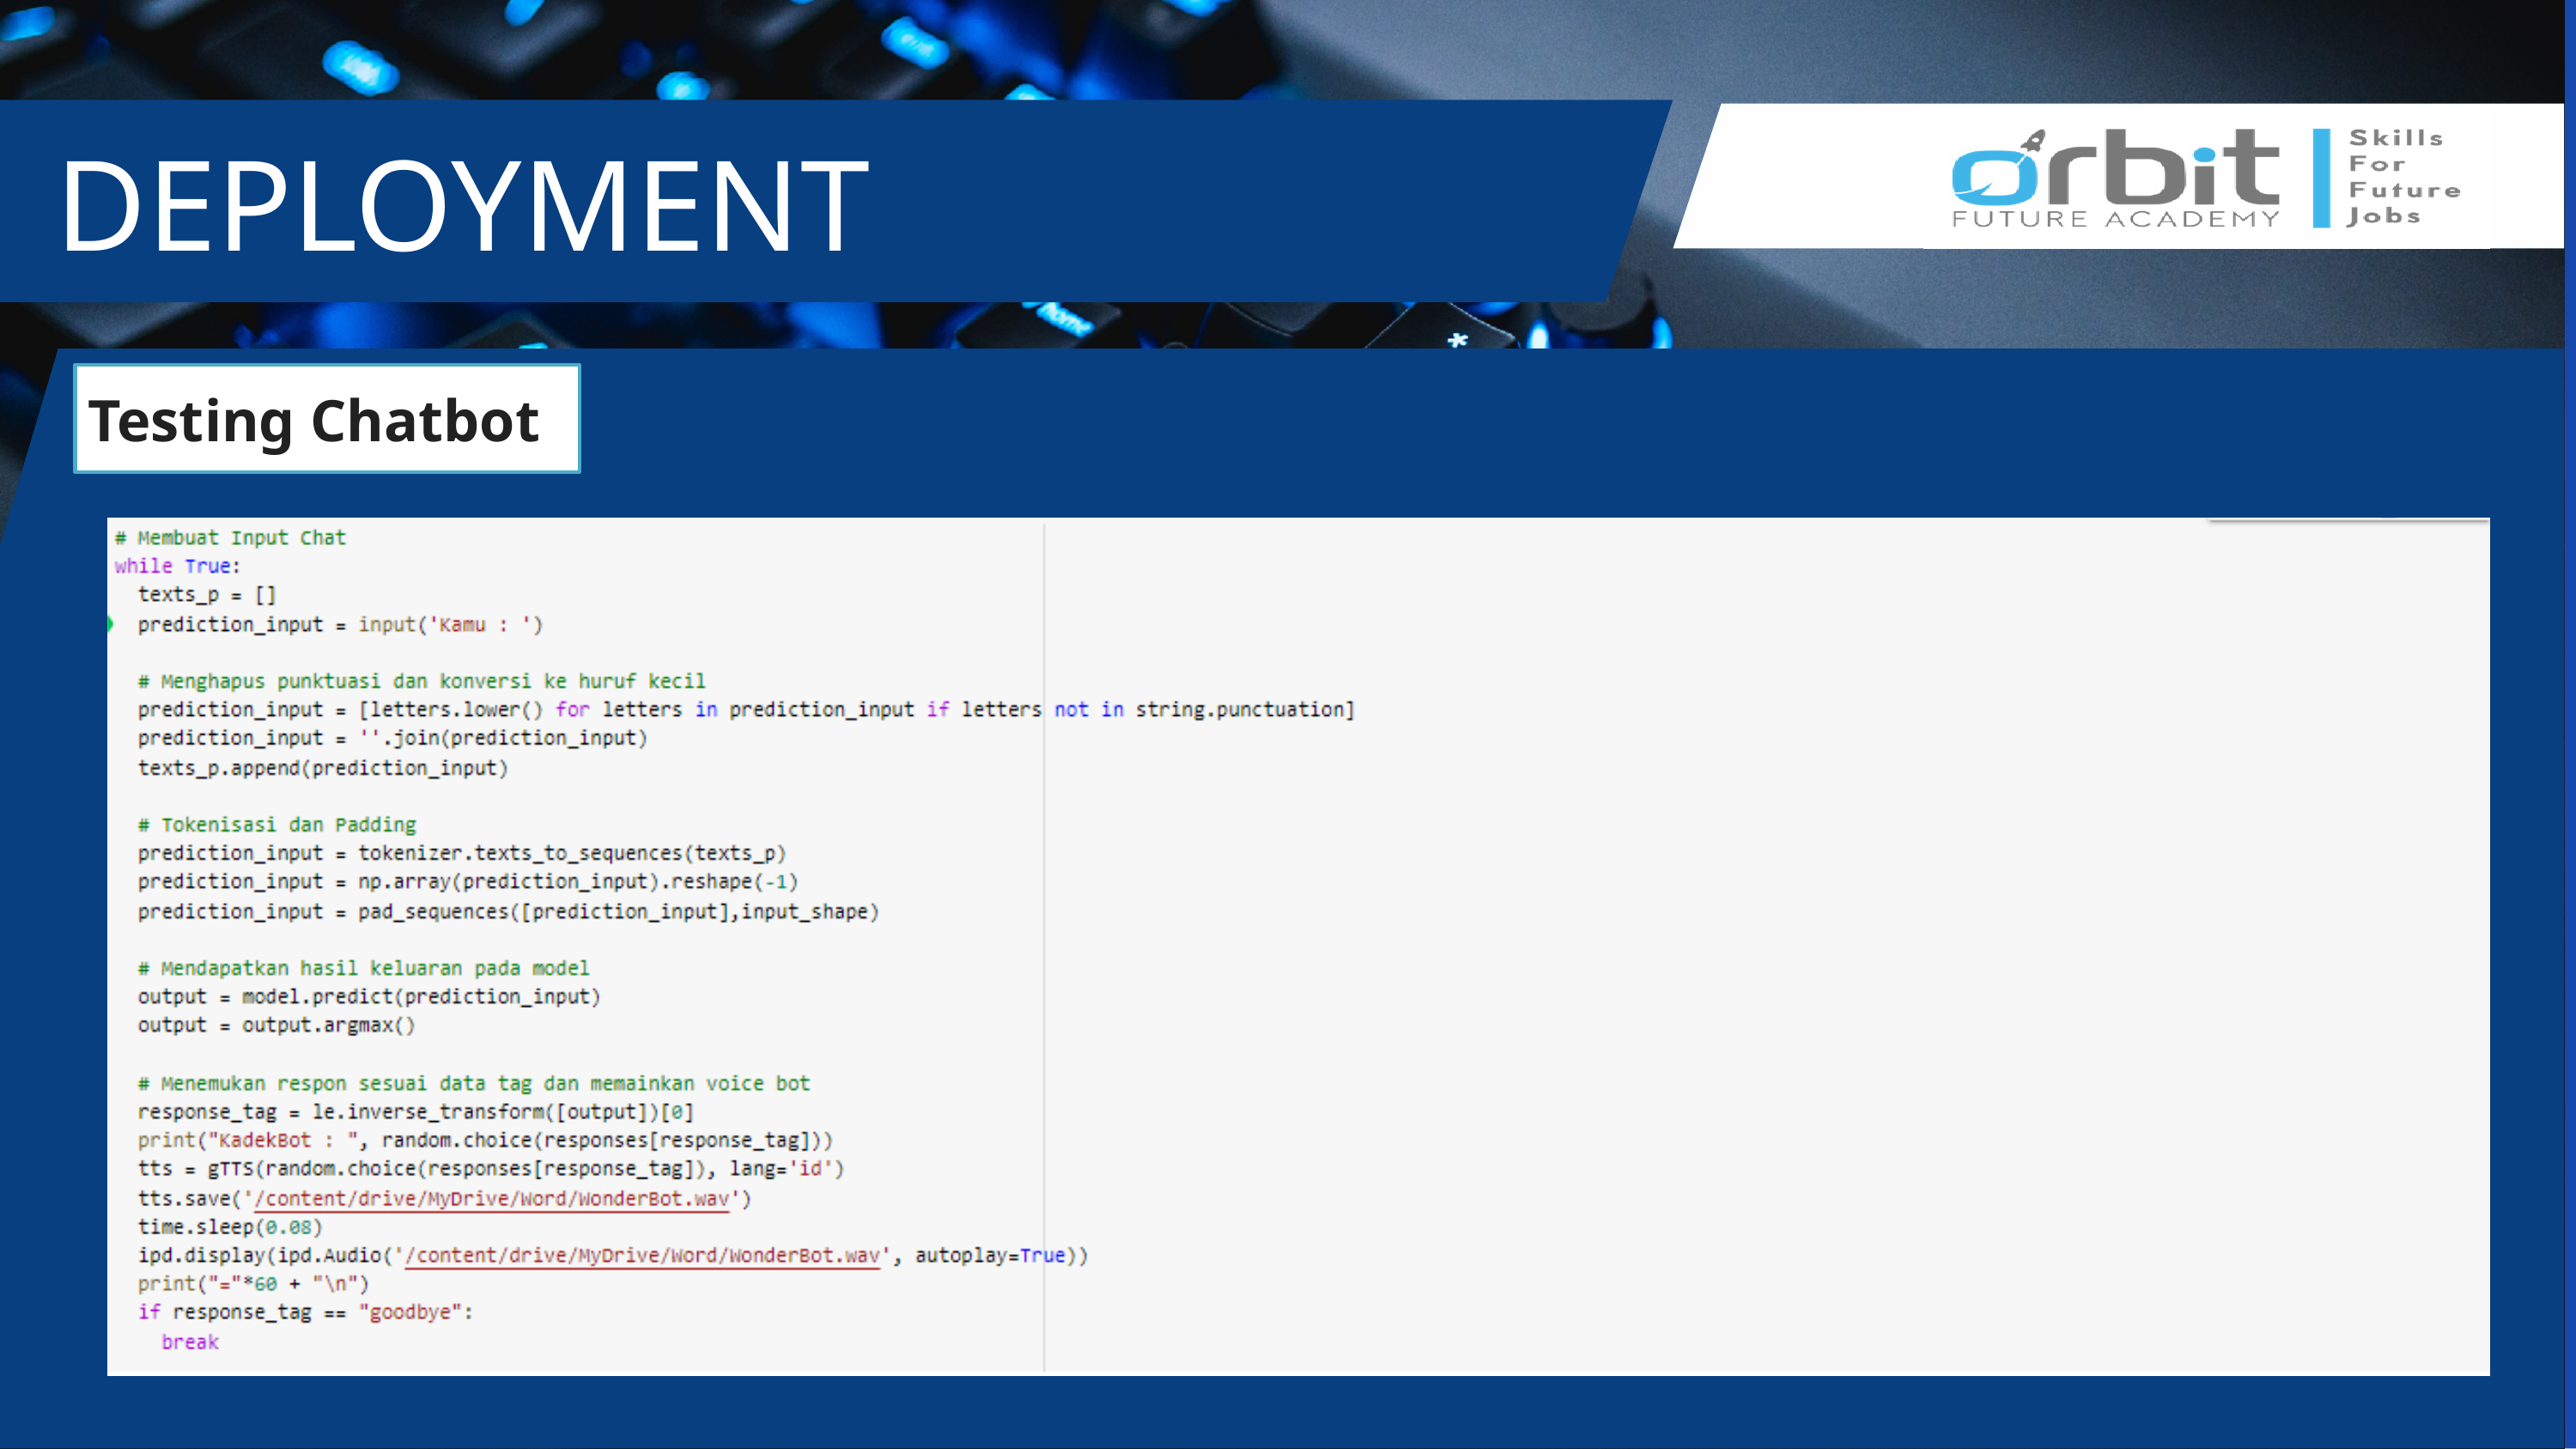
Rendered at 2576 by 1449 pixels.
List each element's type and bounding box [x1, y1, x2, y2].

picture [1923, 107, 2491, 249]
text_box [0, 0, 2565, 1449]
picture [106, 518, 2491, 1376]
